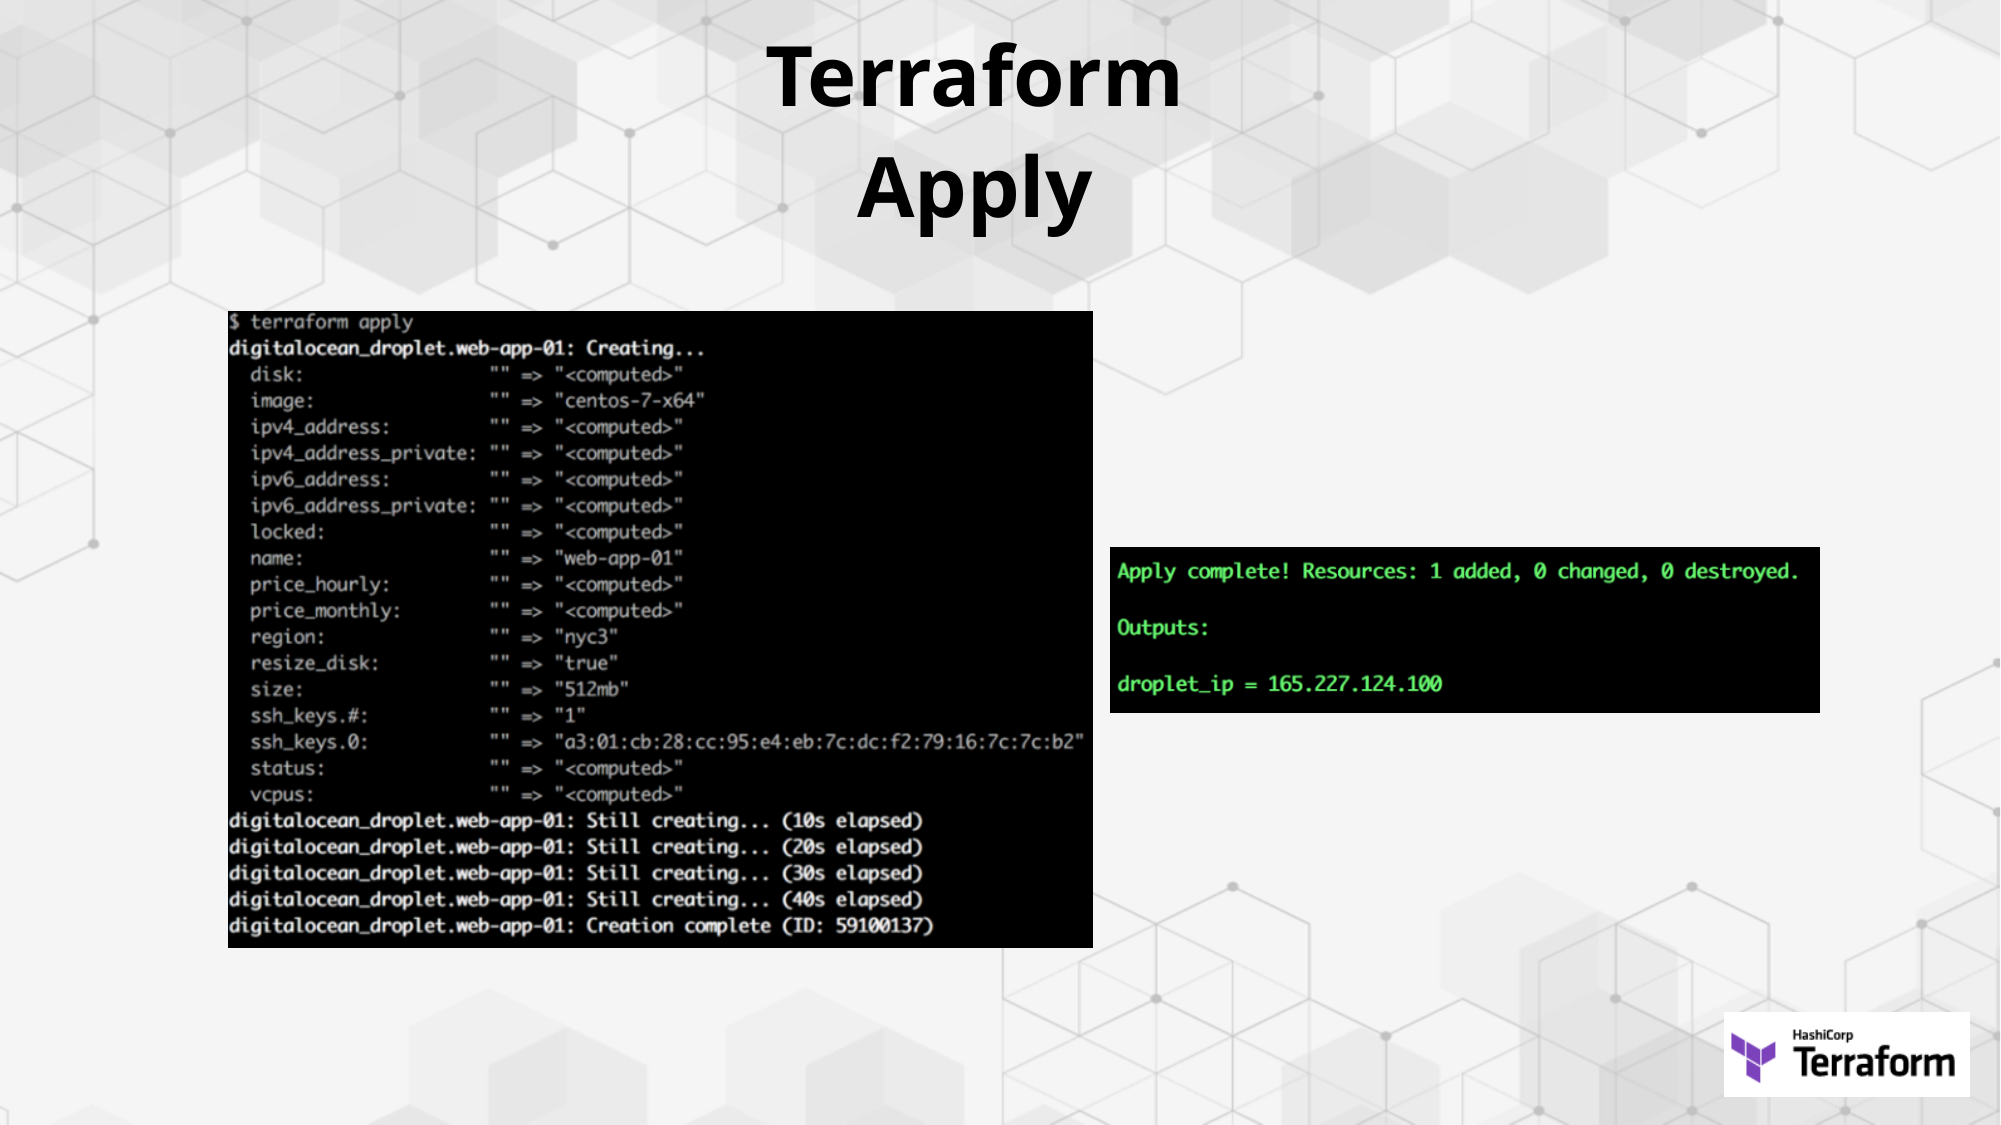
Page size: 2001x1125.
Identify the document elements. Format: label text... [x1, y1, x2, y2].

list Terraform Apply [401, 27, 1549, 177]
picture [0, 0, 2001, 1125]
